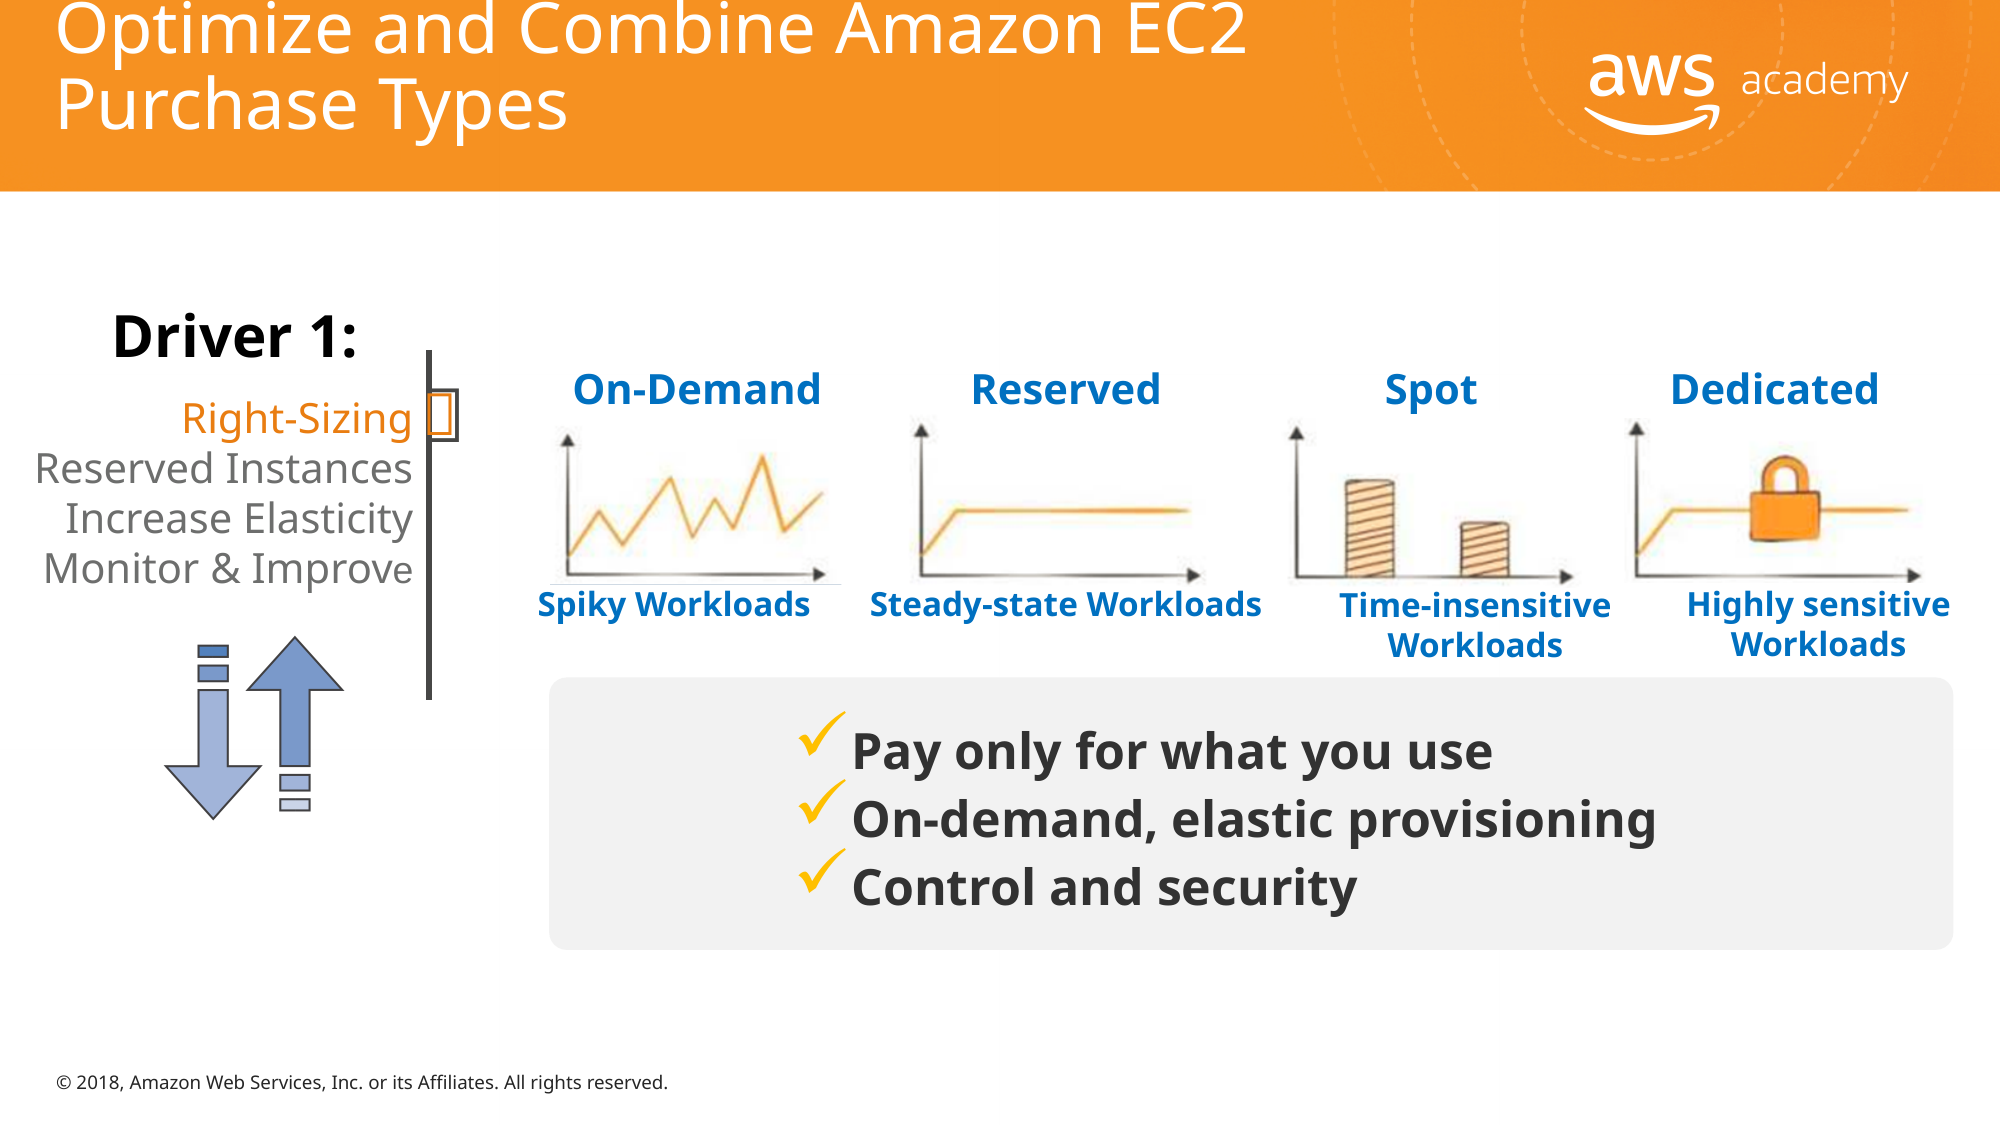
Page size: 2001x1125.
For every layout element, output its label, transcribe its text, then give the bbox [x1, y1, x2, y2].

text_box Steady-state Workloads [855, 588, 1278, 631]
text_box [550, 411, 1926, 588]
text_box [395, 359, 494, 466]
text_box Pay only for what you use On-demand, elastic provisioning Control and security [549, 677, 1954, 950]
text_box Driver 1: [97, 291, 374, 377]
text_box Reserved [955, 355, 1177, 411]
text_box Spiky Workloads [522, 576, 826, 631]
picture [0, 0, 2000, 1125]
text_box Right-Sizing Reserved Instances Increase Elasticity Monitor & Improve [19, 384, 426, 600]
text_box Highly sensitive Workloads [1625, 576, 2000, 671]
text_box On-Demand [557, 355, 838, 411]
title Optimize and Combine Amazon EC2 Purchase Types [39, 26, 1447, 189]
text_box Time-insensitive Workloads [1287, 588, 1664, 672]
text_box Dedicated [1654, 355, 1896, 411]
text_box Spot [1369, 355, 1493, 411]
